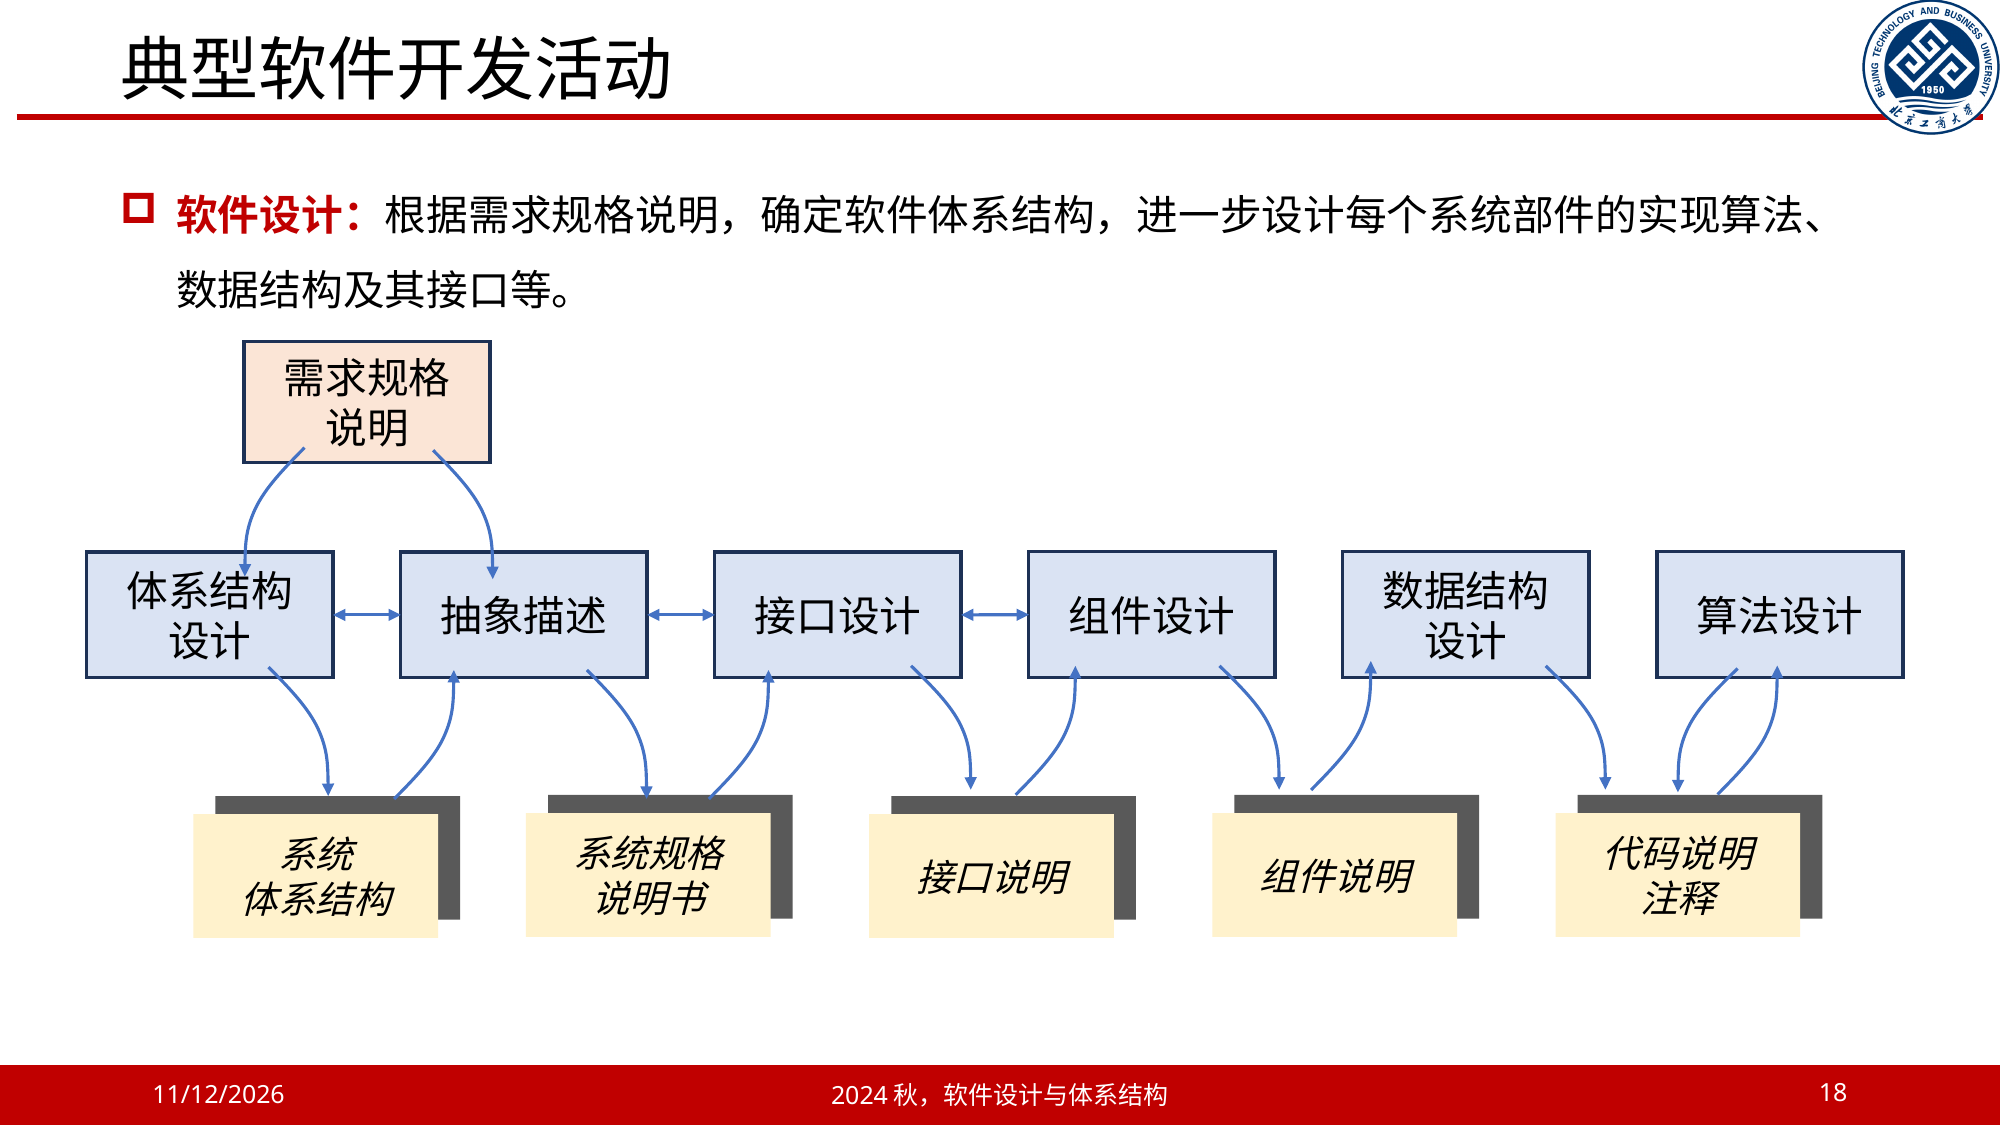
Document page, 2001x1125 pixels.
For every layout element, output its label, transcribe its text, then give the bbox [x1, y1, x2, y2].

footer 2024秋，软件设计与体系结构 [662, 1065, 1338, 1125]
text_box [1555, 794, 1823, 938]
picture [1861, 0, 2000, 135]
text_box [0, 1063, 2000, 1125]
text_box [711, 670, 775, 794]
text_box [238, 446, 306, 577]
title 典型软件开发活动 [105, 27, 1861, 116]
text_box [1218, 665, 1286, 790]
text_box 软件设计：根据需求规格说明，确定软件体系结构，进一步设计每个系统部件的实现算法、数据结构及其接口等。 [105, 156, 1863, 321]
text_box 组件设计 [1027, 550, 1277, 679]
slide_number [137, 1065, 588, 1125]
text_box [1716, 665, 1784, 794]
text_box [192, 795, 461, 939]
text_box [1014, 665, 1082, 795]
text_box 数据结构 设计 [1341, 550, 1591, 679]
text_box [1671, 667, 1739, 793]
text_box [868, 795, 1137, 939]
text_box 接口设计 [713, 550, 963, 679]
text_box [1211, 794, 1480, 938]
text_box [267, 666, 335, 795]
text_box 算法设计 [1655, 550, 1905, 679]
text_box 抽象描述 [399, 550, 649, 679]
text_box [586, 669, 653, 794]
slide_number 18 [1412, 1063, 1863, 1124]
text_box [525, 794, 794, 938]
text_box [432, 449, 499, 580]
text_box 体系结构 设计 [85, 550, 335, 679]
text_box 需求规格 说明 [242, 340, 492, 464]
text_box [395, 670, 460, 795]
text_box [1544, 665, 1612, 790]
text_box [1310, 661, 1377, 791]
text_box [910, 665, 977, 790]
